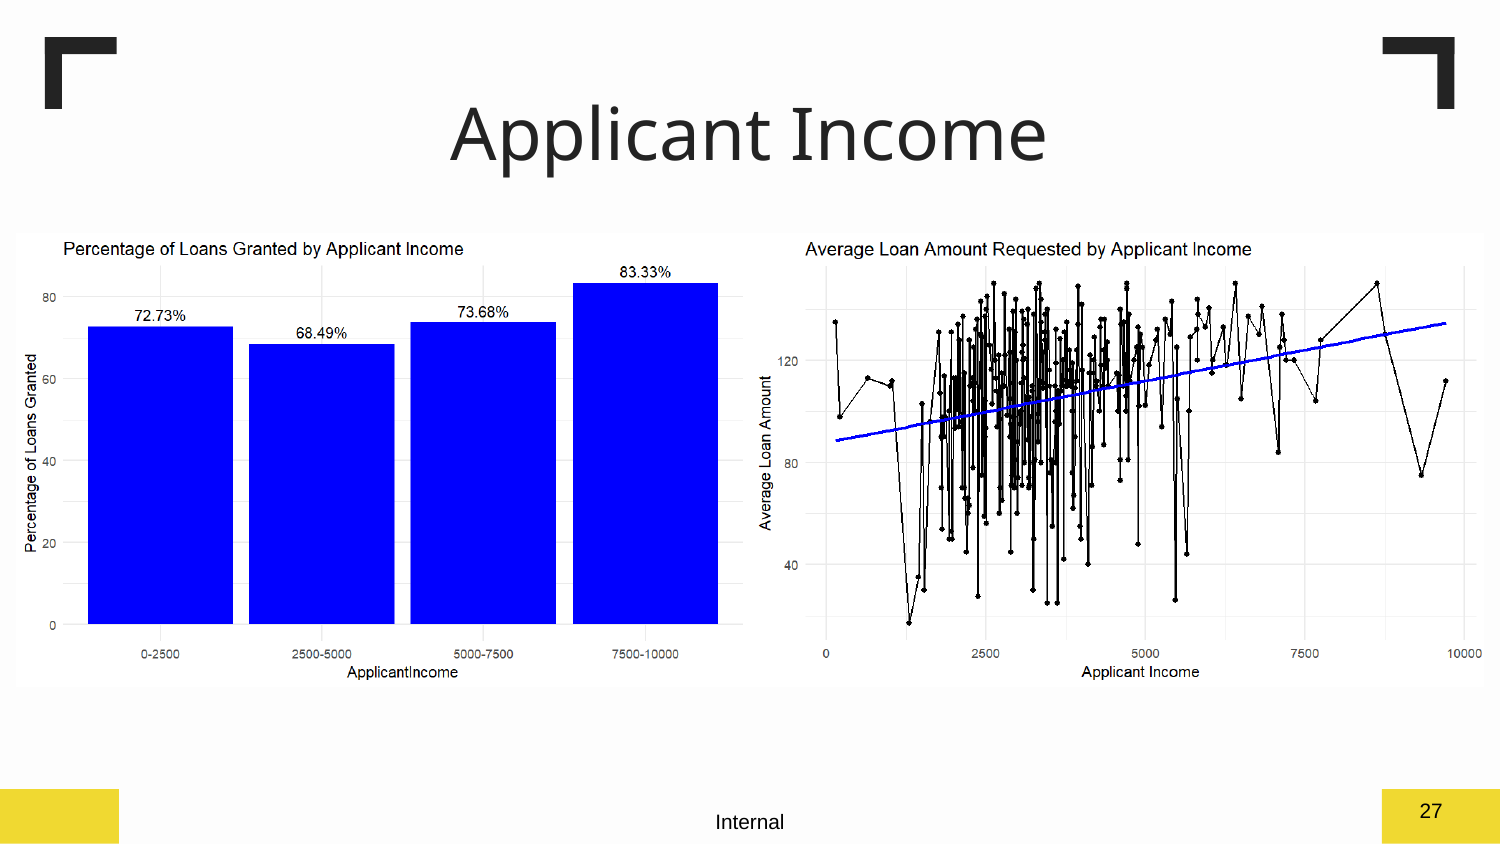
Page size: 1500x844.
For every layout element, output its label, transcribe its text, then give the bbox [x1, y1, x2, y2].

text_box 27 [1404, 790, 1458, 831]
picture [15, 233, 1485, 688]
title Applicant Income [118, 72, 1382, 167]
